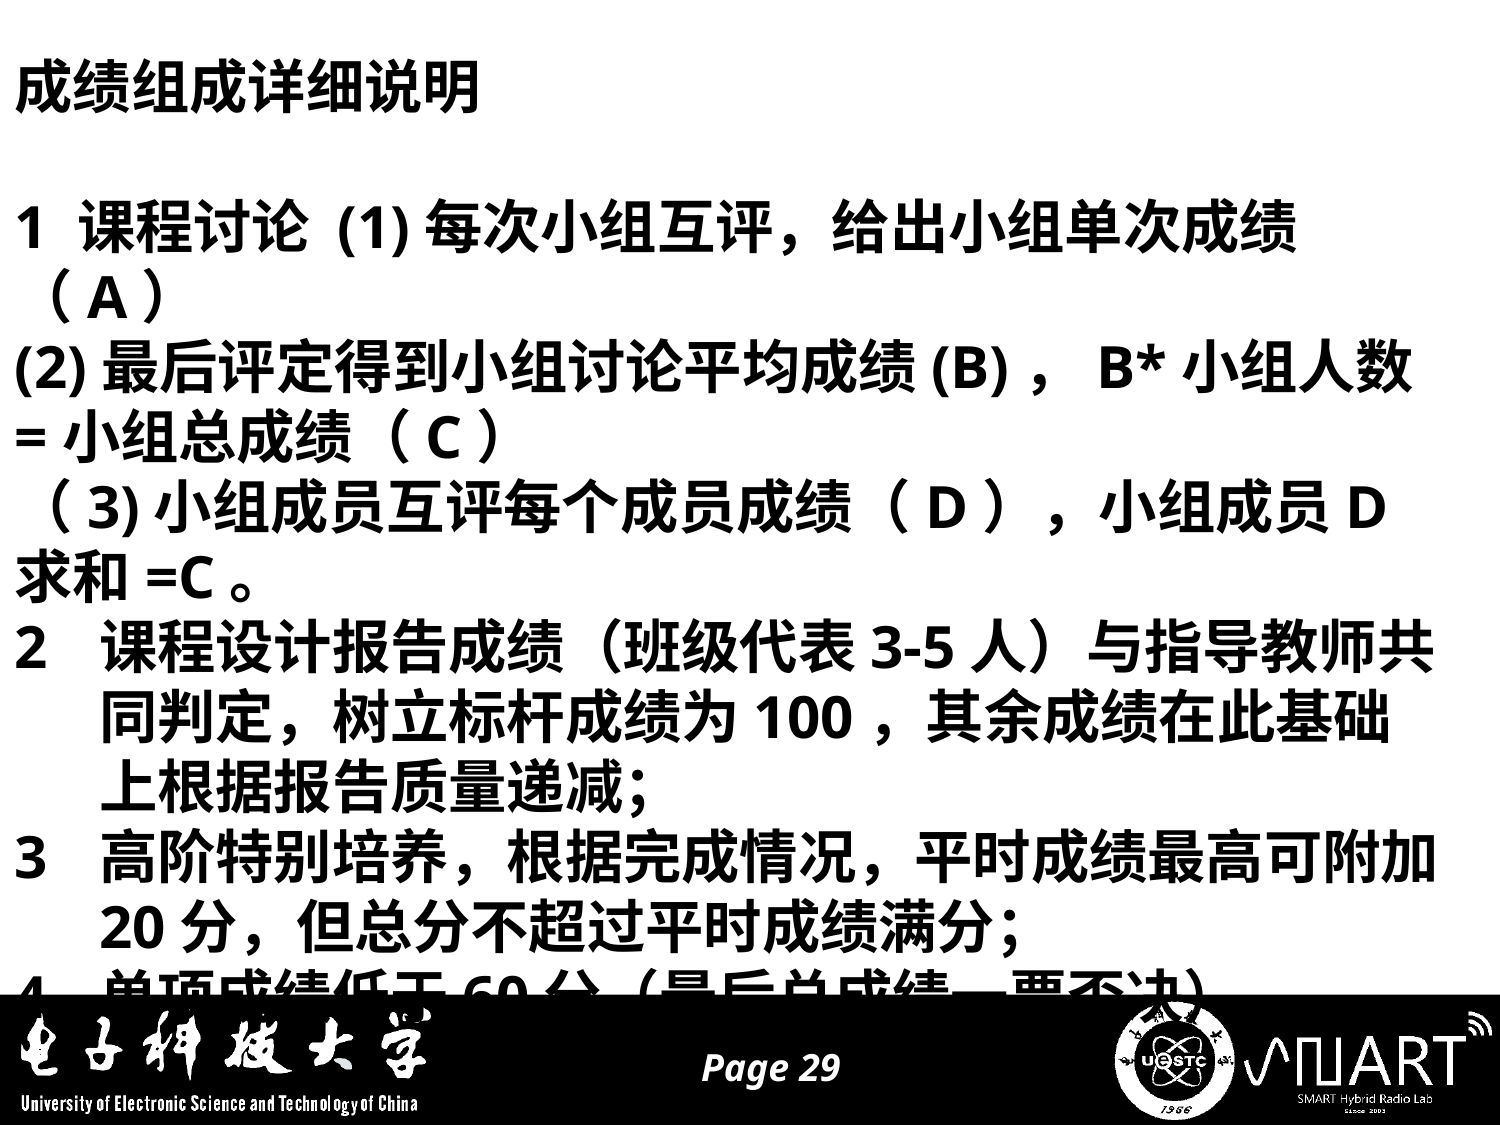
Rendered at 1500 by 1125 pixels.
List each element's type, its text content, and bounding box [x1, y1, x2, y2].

text_box 成绩组成详细说明 1 课程讨论 (1)每次小组互评，给出小组单次成绩（A） (2)最后评定得到小组讨论平均成绩(B)，B*小组人数=小组总成绩（C） （3)小组成员互评每个成员成绩（D），小组成员D求和=C。 课程设计报告成绩（班级代表3-5人）与指导教师共同判定，树立标杆成绩为100，其余成绩在此基础上根据报告质量递减； 高阶特别培养，根据完成情况，平时成绩最高可附加20分，但总分不超过平时成绩满分； 单项成绩低于60分（最后总成绩一票否决）。 [0, 42, 1459, 1038]
picture [1114, 1038, 1235, 1120]
picture [19, 1038, 431, 1118]
picture [1240, 1005, 1500, 1115]
